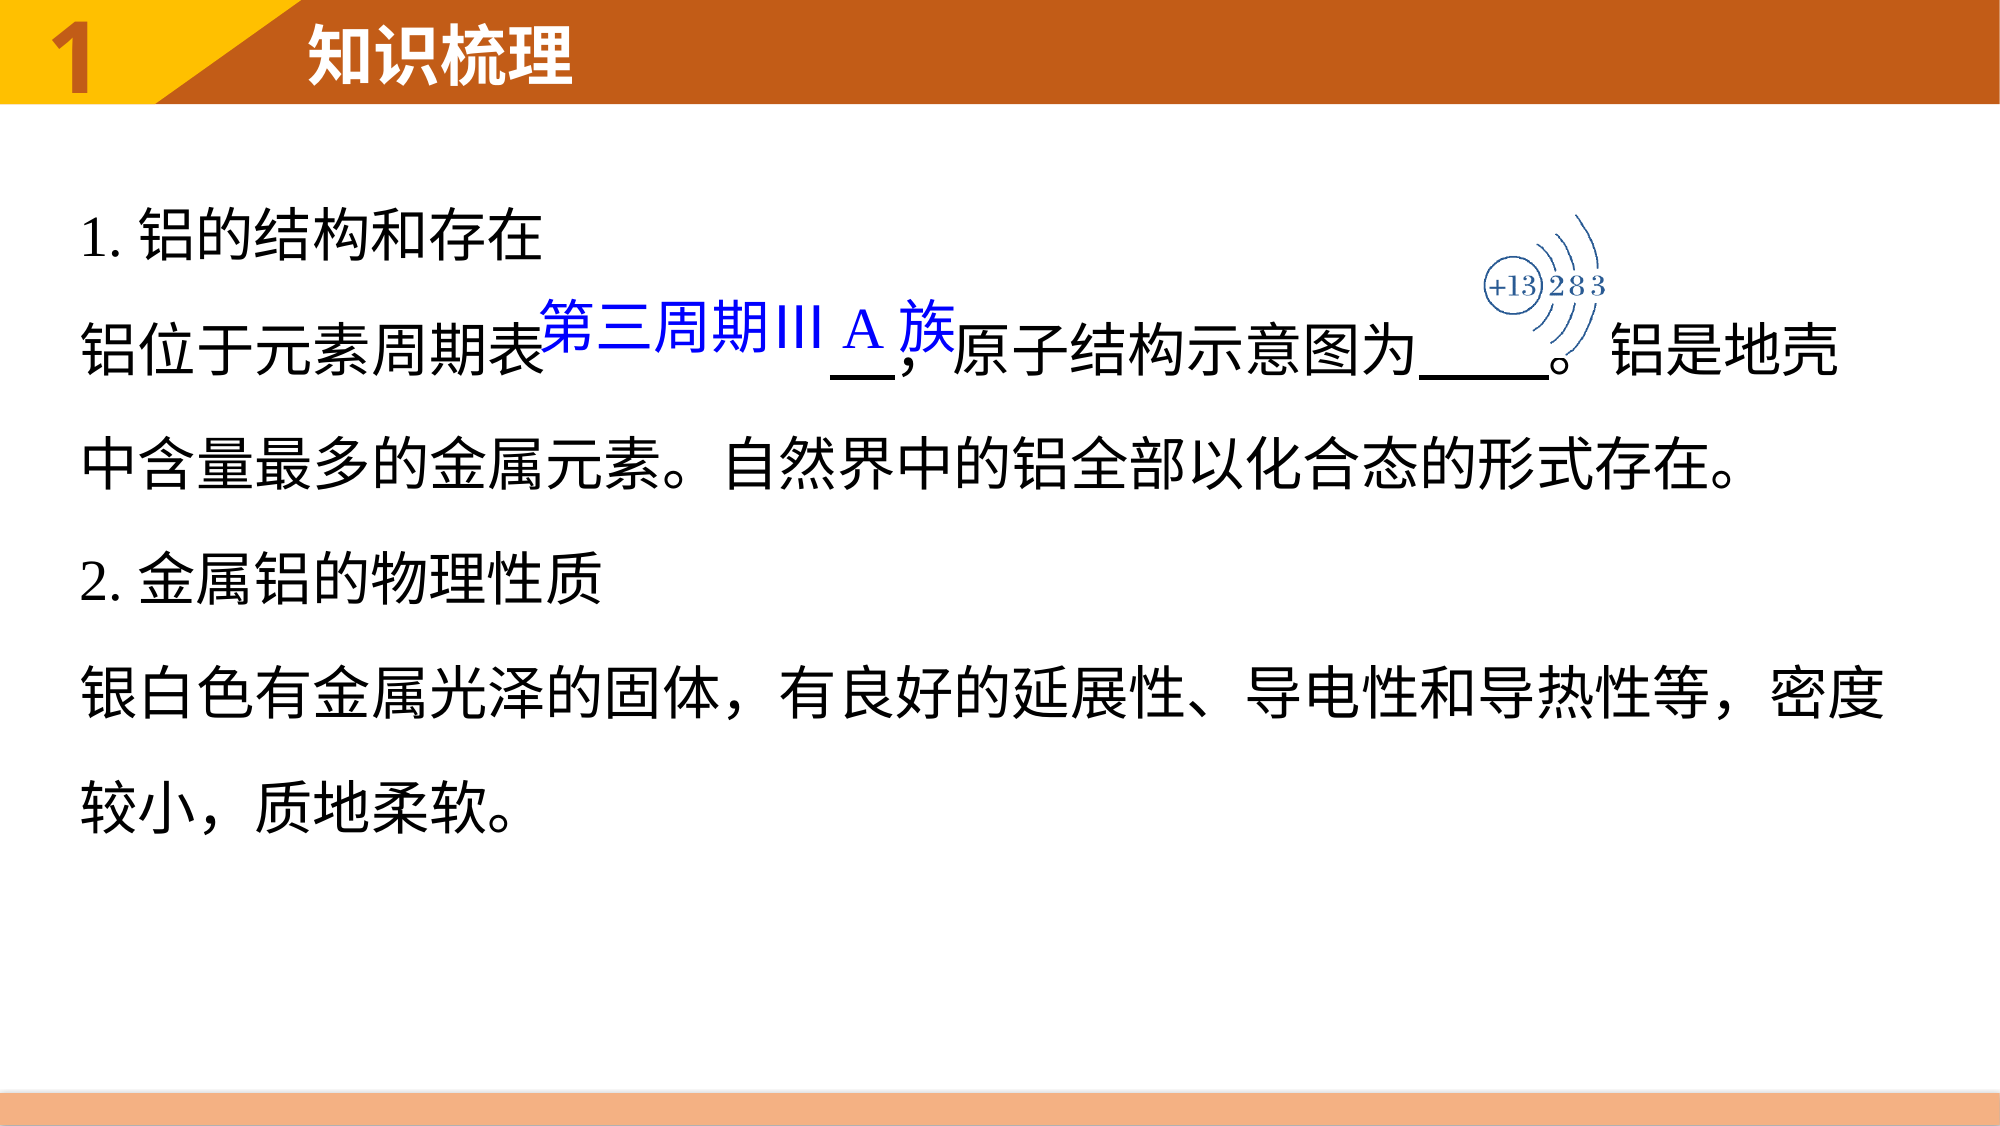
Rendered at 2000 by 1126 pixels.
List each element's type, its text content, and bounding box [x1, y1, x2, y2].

text_box 1.铝的结构和存在 铝位于元素周期表 ，原子结构示意图为 。铝是地壳中含量最多的金属元素。自然界中的铝全部以化合态的形式存在。 2.金属铝的物理性质 银白色有金属光泽的固体，有良好的延展性、导电性和导热性等，密度较小，质地柔软。 [59, 143, 1910, 851]
picture [1481, 212, 1612, 358]
text_box 第三周期ⅢA族 [522, 282, 972, 368]
text_box [0, 1092, 2000, 1126]
